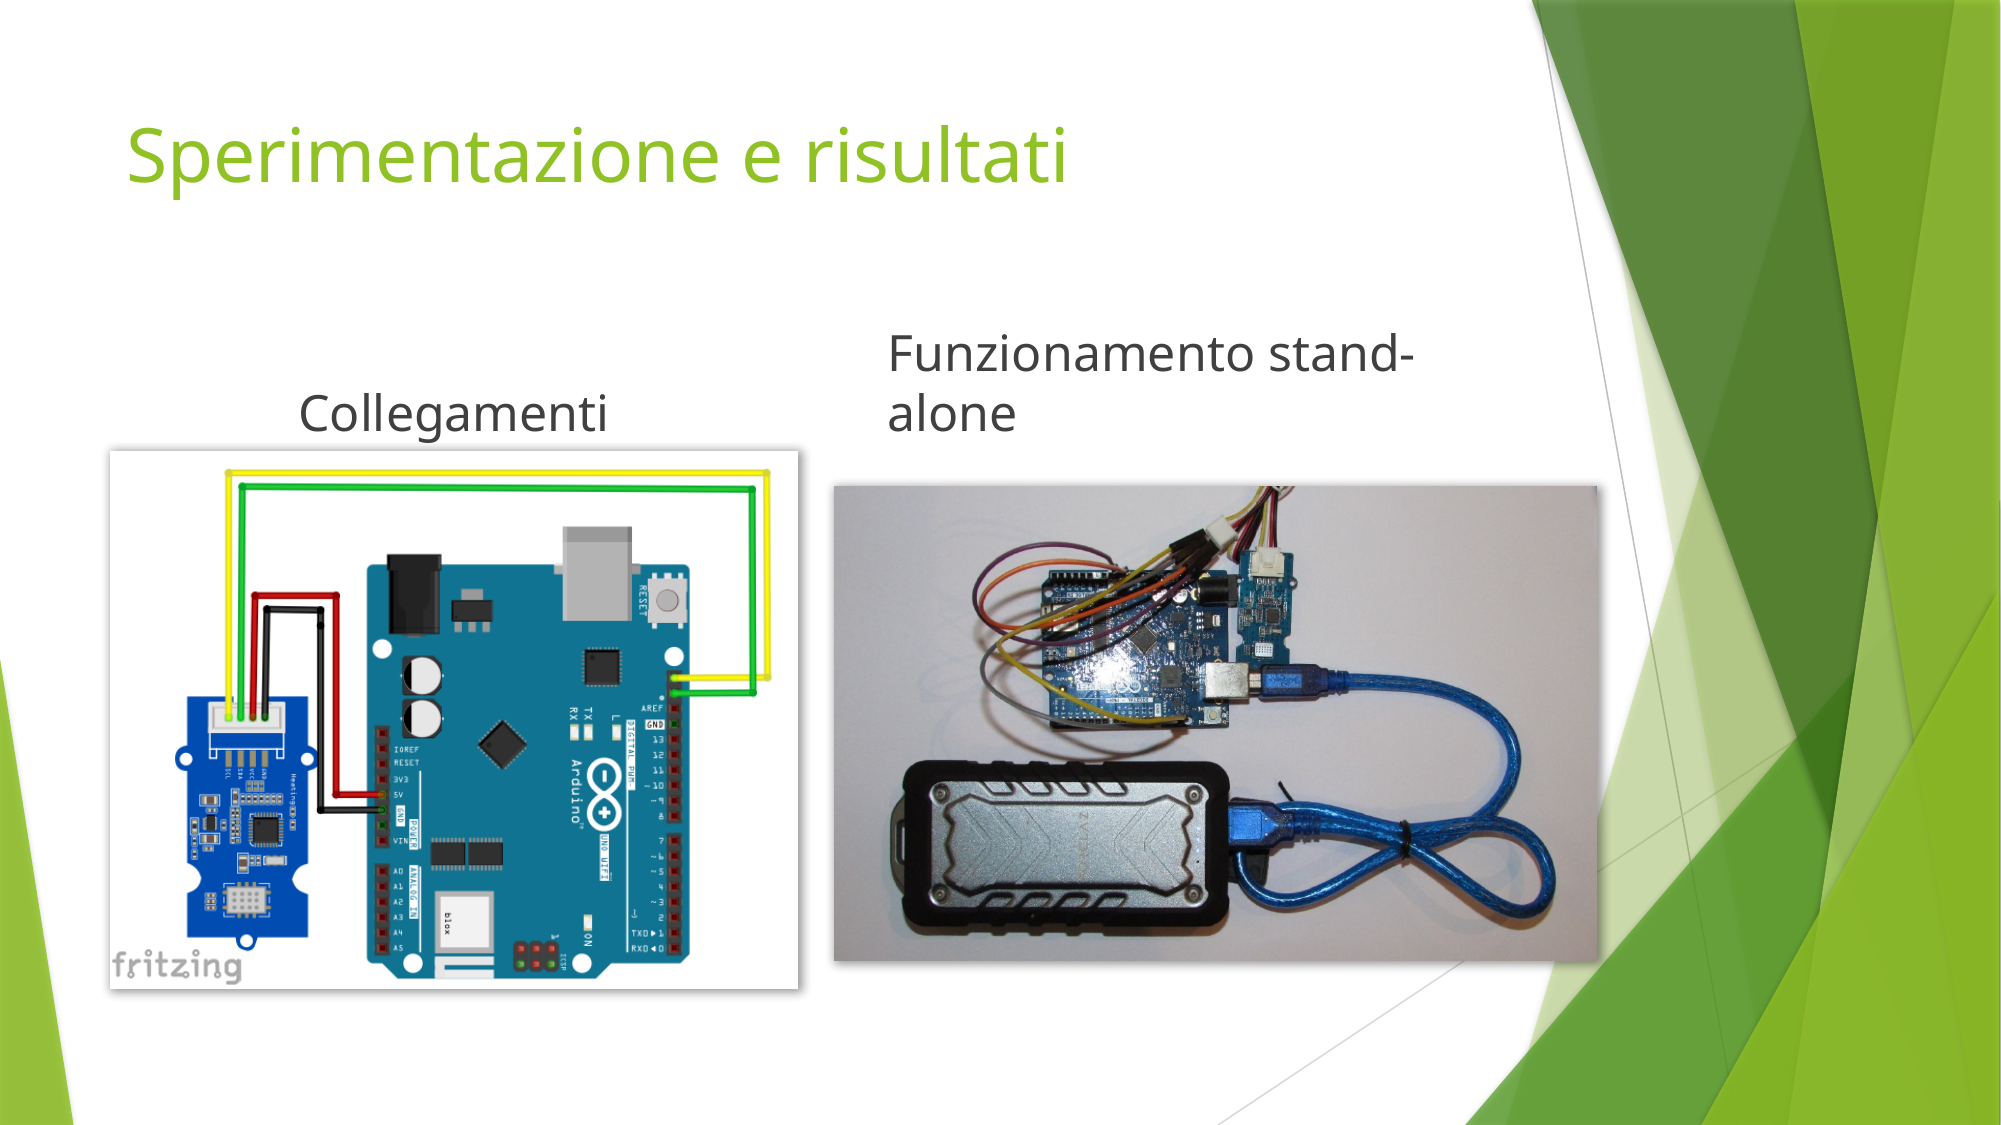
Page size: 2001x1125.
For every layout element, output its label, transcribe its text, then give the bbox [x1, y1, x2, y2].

list Funzionamento stand-alone [872, 354, 1560, 449]
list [110, 450, 798, 990]
title Sperimentazione e risultati [111, 99, 1522, 317]
list Collegamenti [110, 354, 798, 445]
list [834, 486, 1598, 962]
